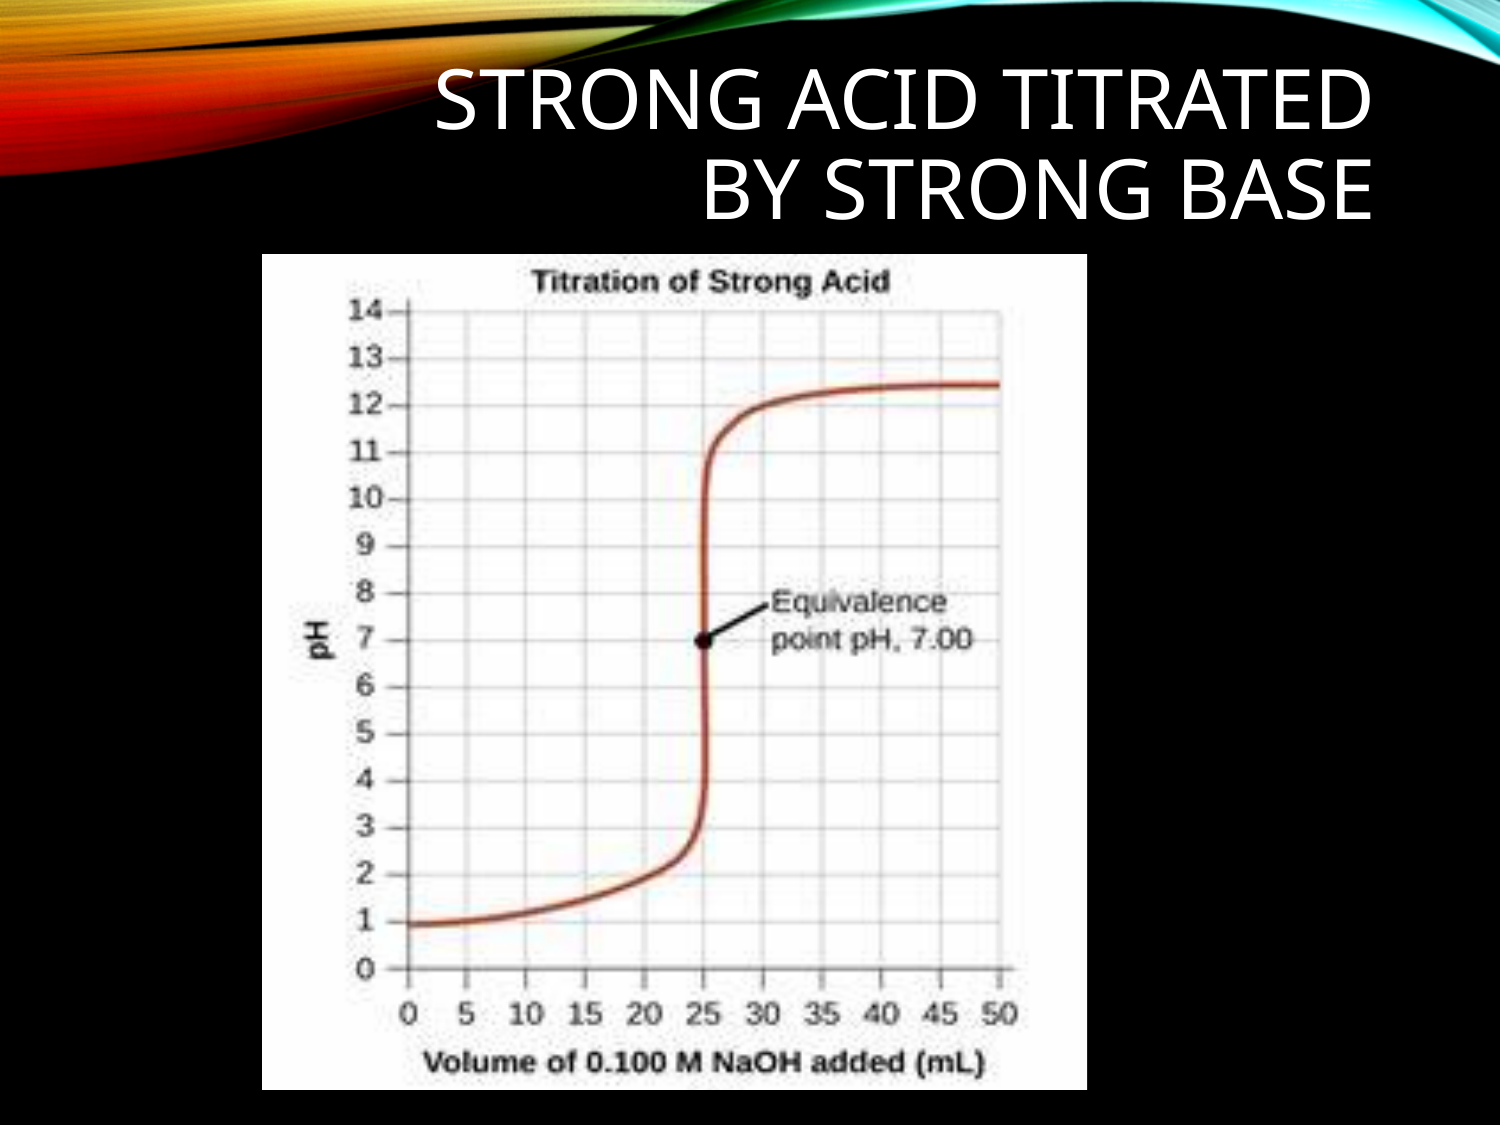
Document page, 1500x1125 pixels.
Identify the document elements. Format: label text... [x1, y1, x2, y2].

picture [261, 253, 1088, 1090]
picture [0, 0, 1500, 178]
title strong Acid titrated by strong base [344, 42, 1391, 255]
